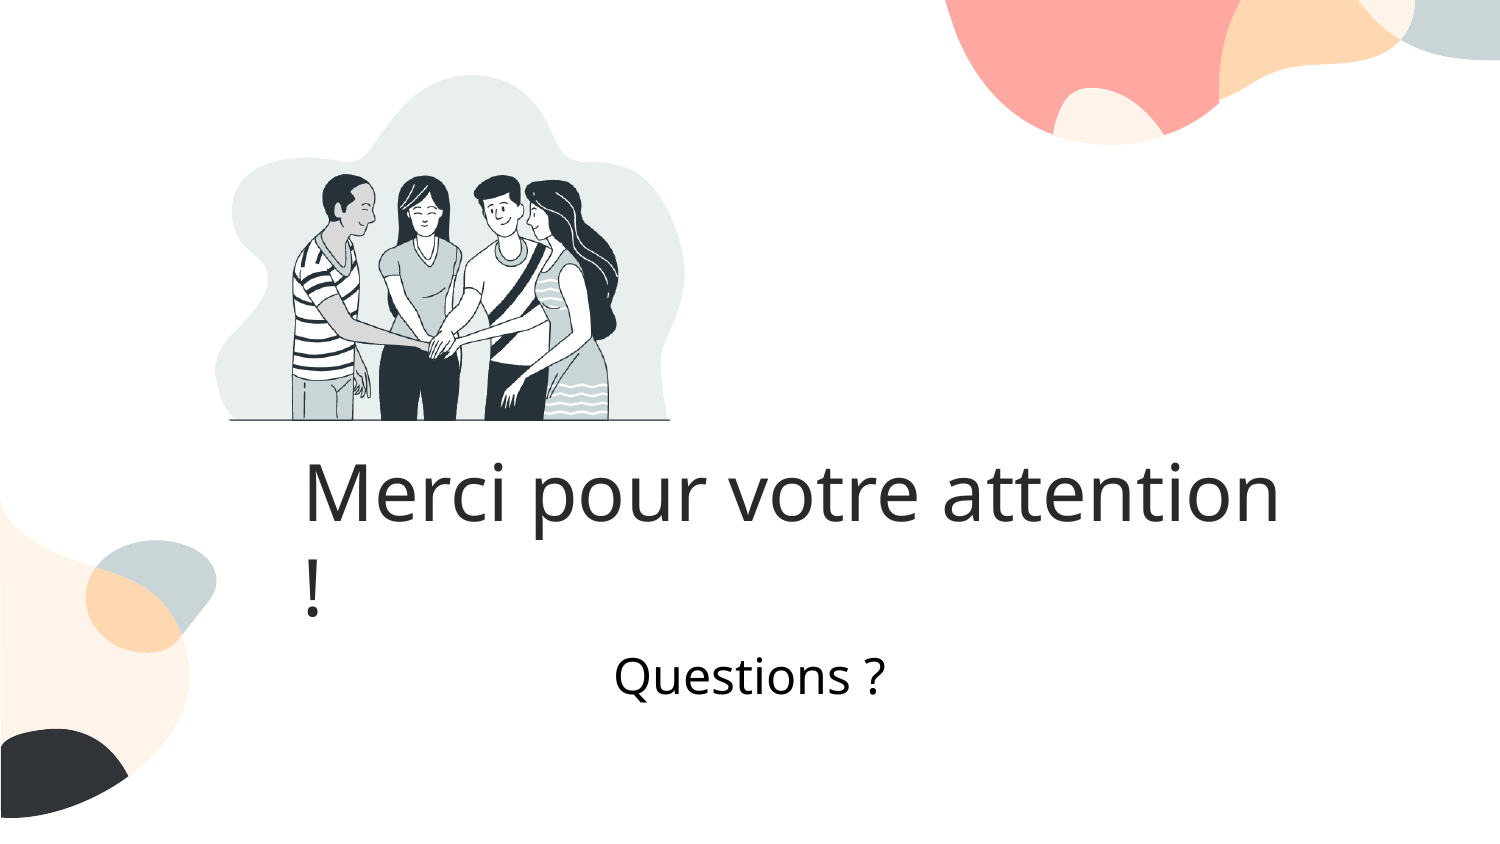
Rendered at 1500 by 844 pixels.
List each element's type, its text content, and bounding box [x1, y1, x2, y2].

text_box Questions ? [535, 629, 965, 707]
text_box Merci pour votre attention ! [287, 407, 1306, 669]
picture [178, 30, 727, 525]
